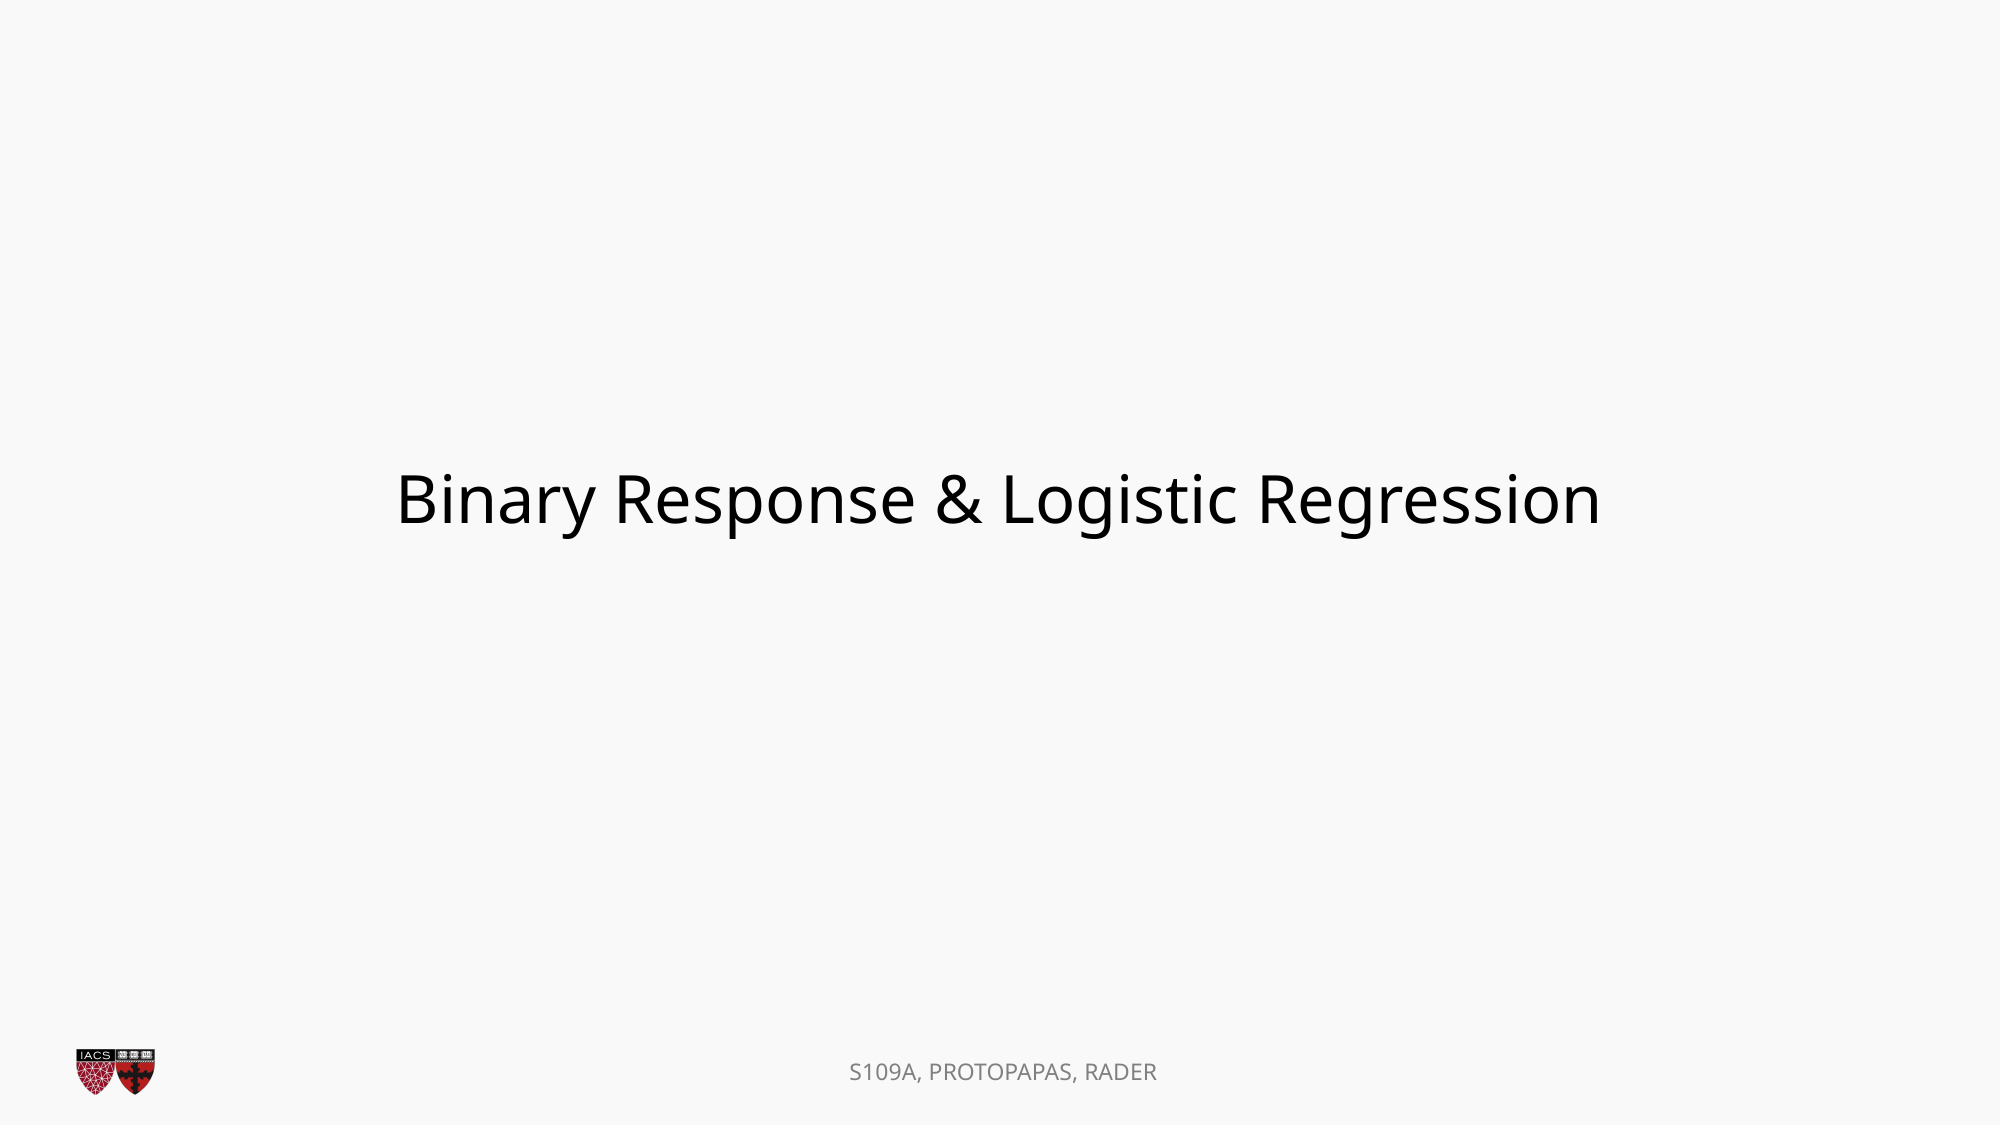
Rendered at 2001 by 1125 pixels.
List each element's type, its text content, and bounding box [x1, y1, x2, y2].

title Binary Response & Logistic Regression [99, 449, 1900, 576]
picture [75, 1049, 155, 1095]
